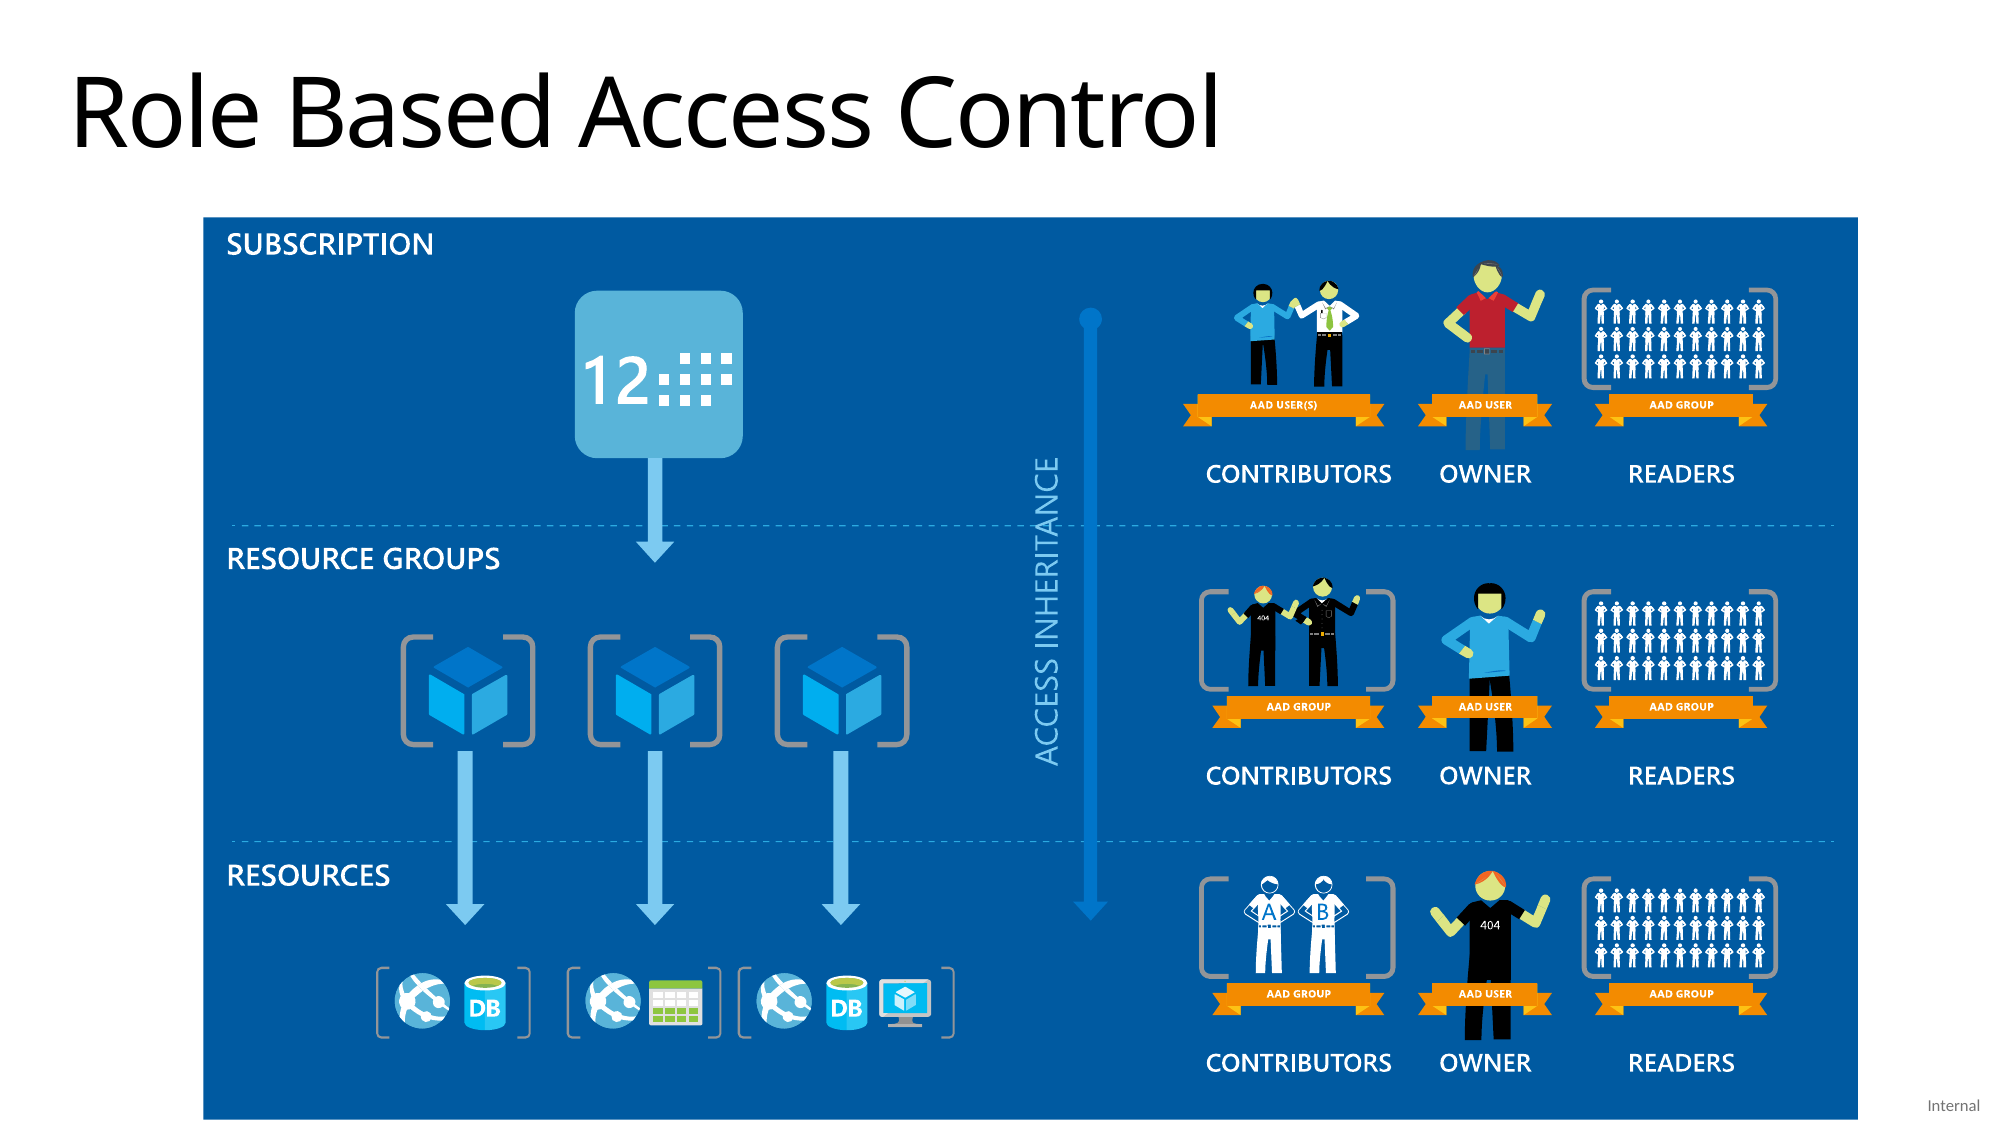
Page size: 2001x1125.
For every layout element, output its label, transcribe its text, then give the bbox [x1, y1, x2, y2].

picture [227, 233, 1836, 1073]
text_box [203, 216, 1859, 1120]
title Role Based Access Control [44, 47, 1957, 196]
